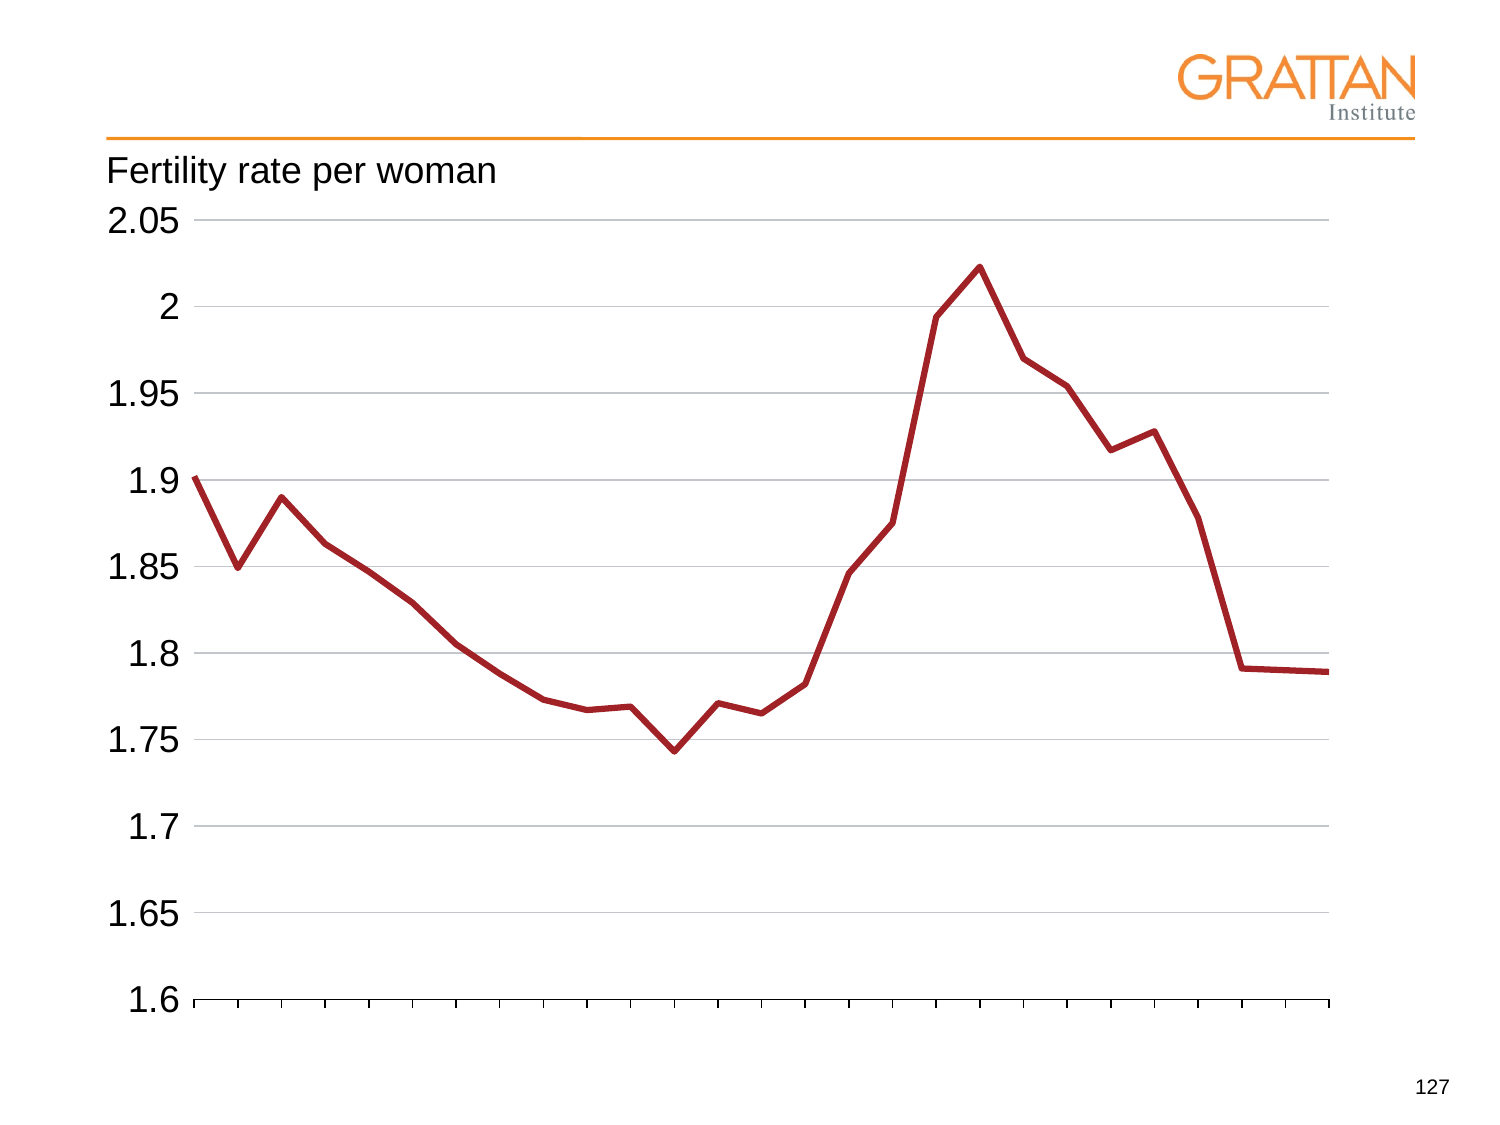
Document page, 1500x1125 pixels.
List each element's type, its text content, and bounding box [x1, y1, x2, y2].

picture [1178, 54, 1415, 120]
chart [91, 191, 1433, 1072]
list Fertility rate per woman [105, 145, 1416, 190]
